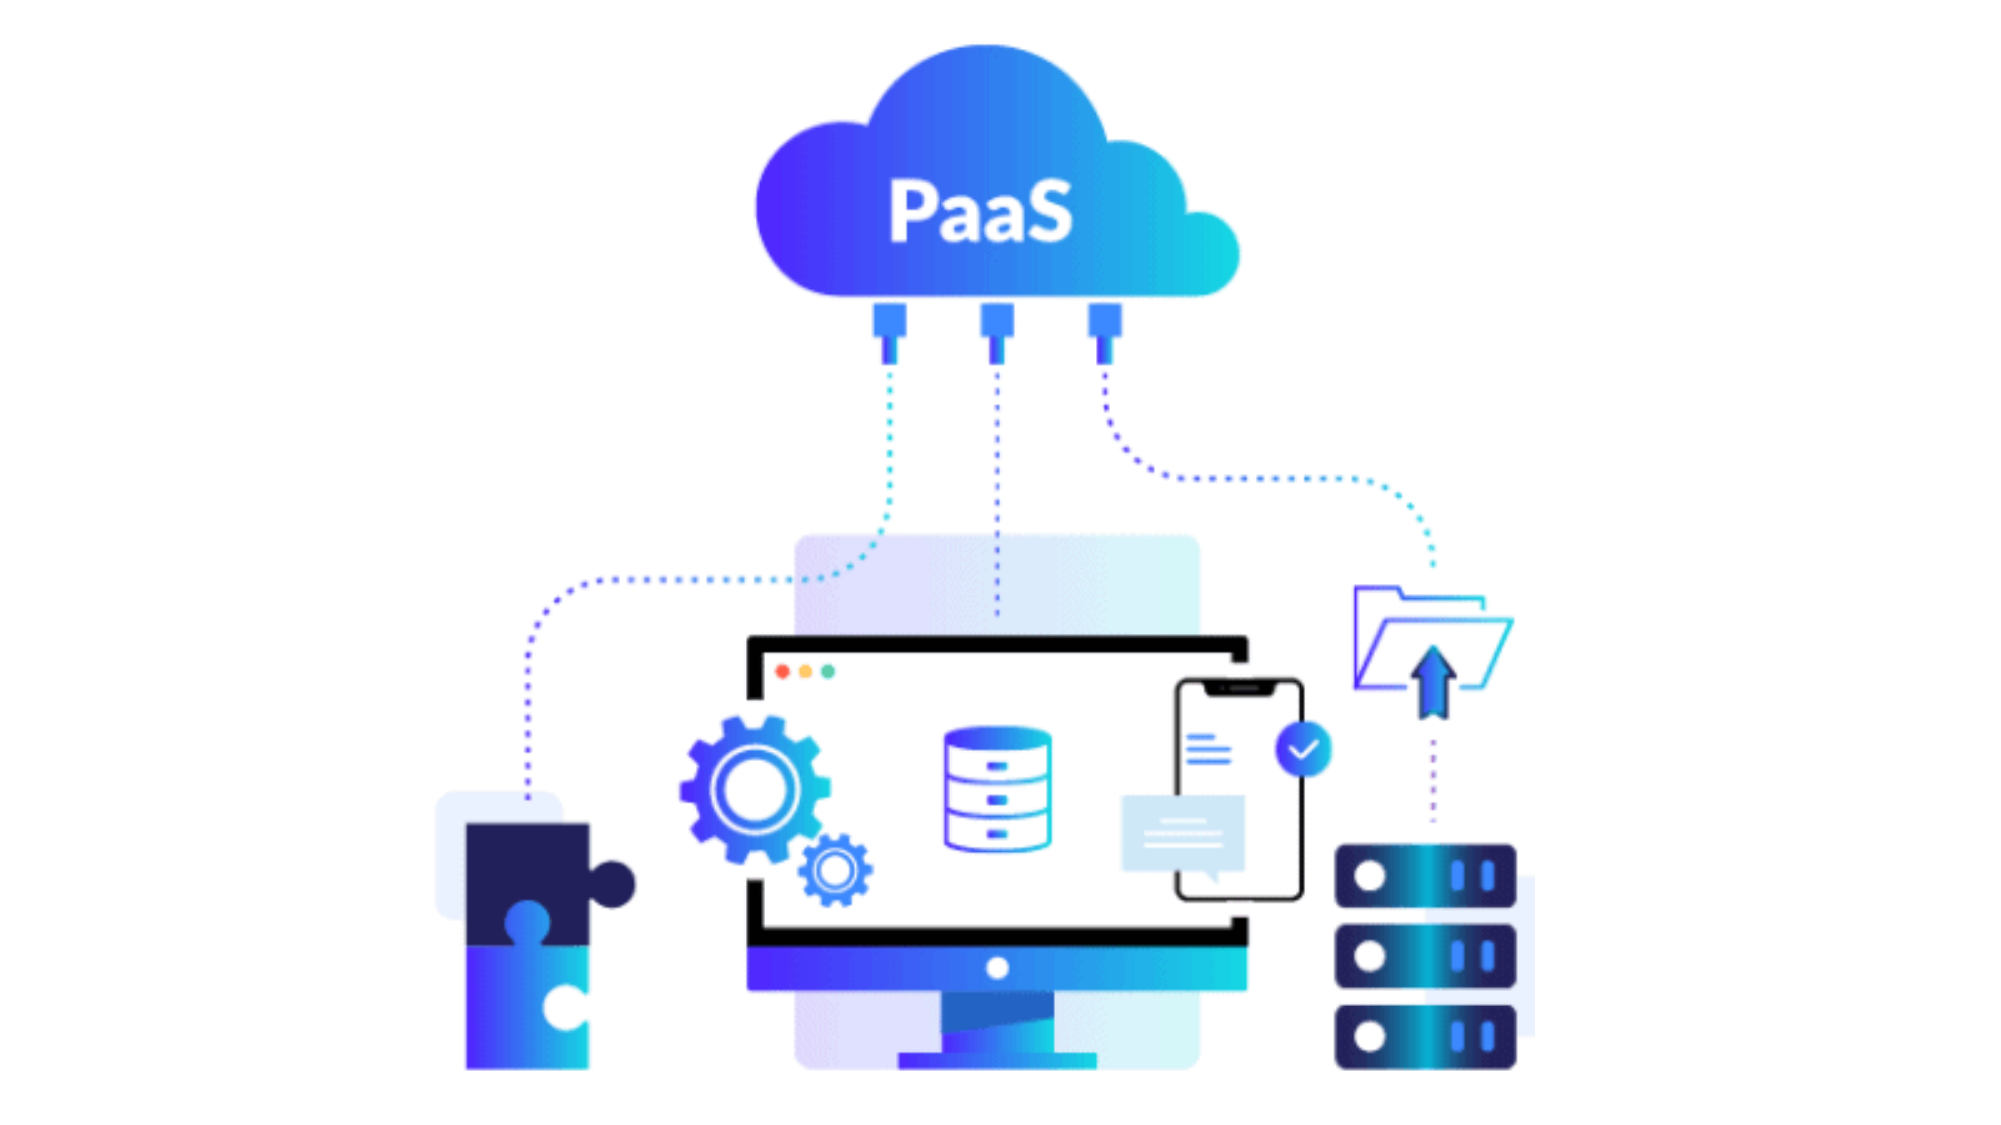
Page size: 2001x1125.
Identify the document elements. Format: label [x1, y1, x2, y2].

picture [425, 38, 1535, 1125]
